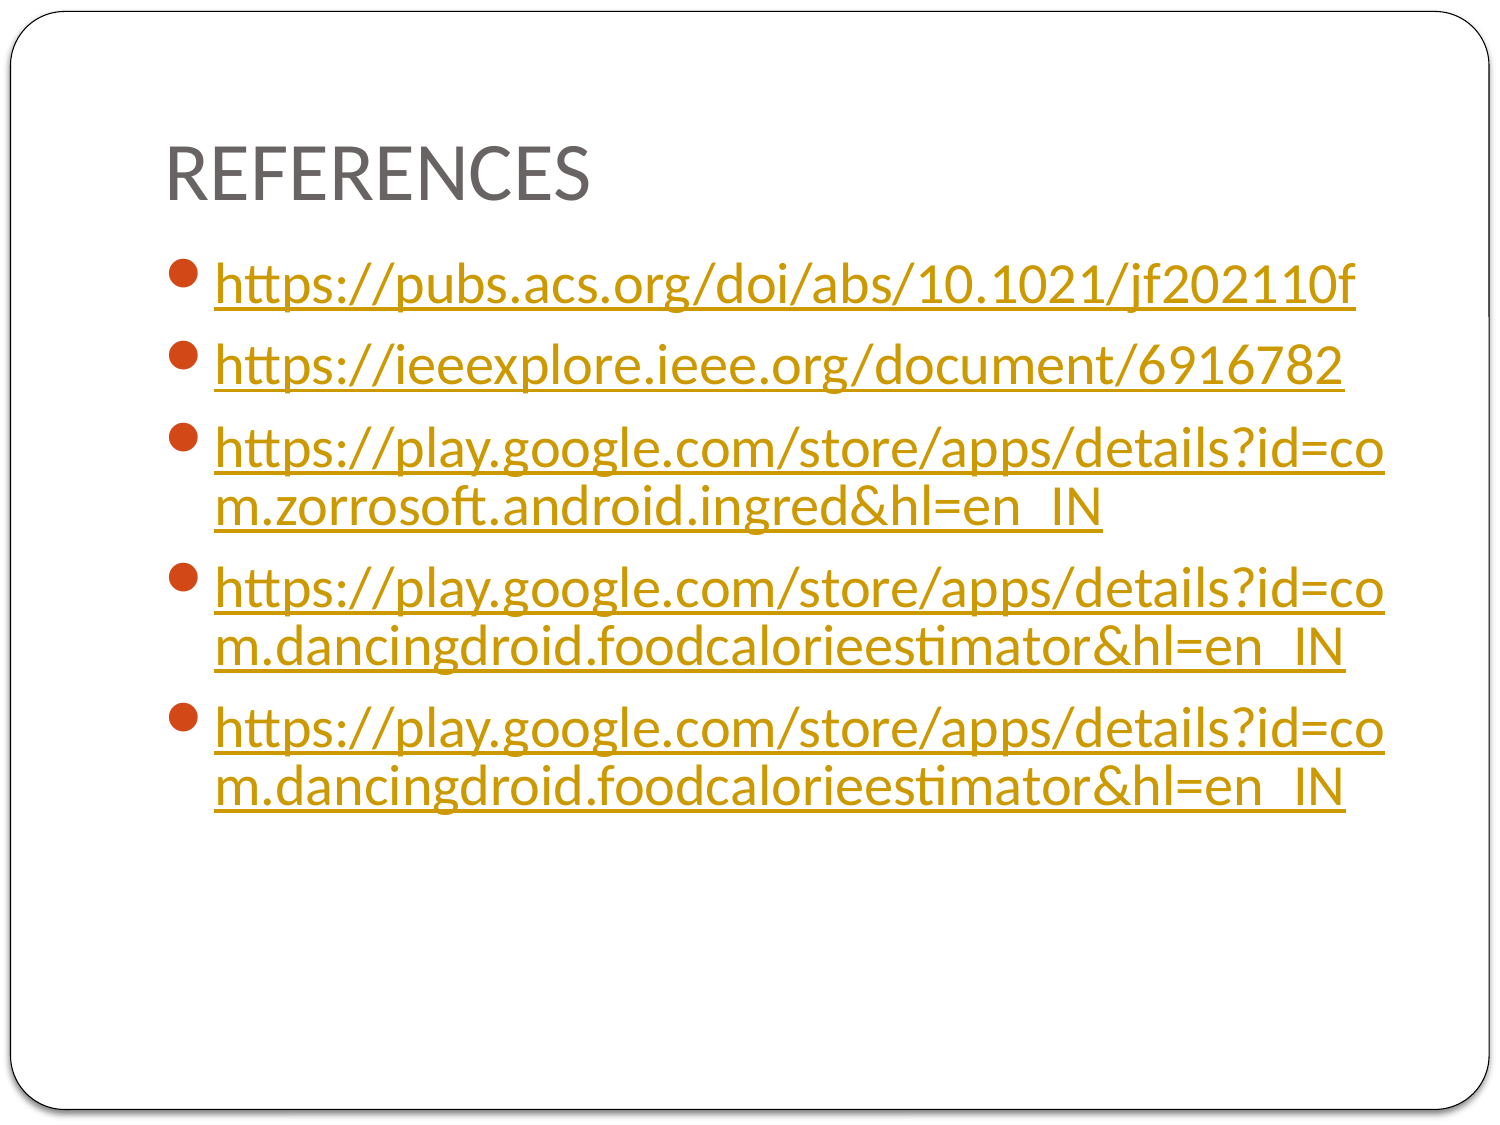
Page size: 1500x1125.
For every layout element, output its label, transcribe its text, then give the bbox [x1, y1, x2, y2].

list https://pubs.acs.org/doi/abs/10.1021/jf202110f https://ieeexplore.ieee.org/document/6916782 https://play.google.com/store/apps/details?id=com.zorrosoft.android.ingred&hl=en_IN https://play.google.com/store/apps/details?id=com.dancingdroid.foodcalorieestimator&hl=en_IN https://play.google.com/store/apps/details?id=com.dancingdroid.foodcalorieestimator&hl=en_IN [150, 237, 1425, 1043]
title REFERENCES [150, 45, 1425, 233]
